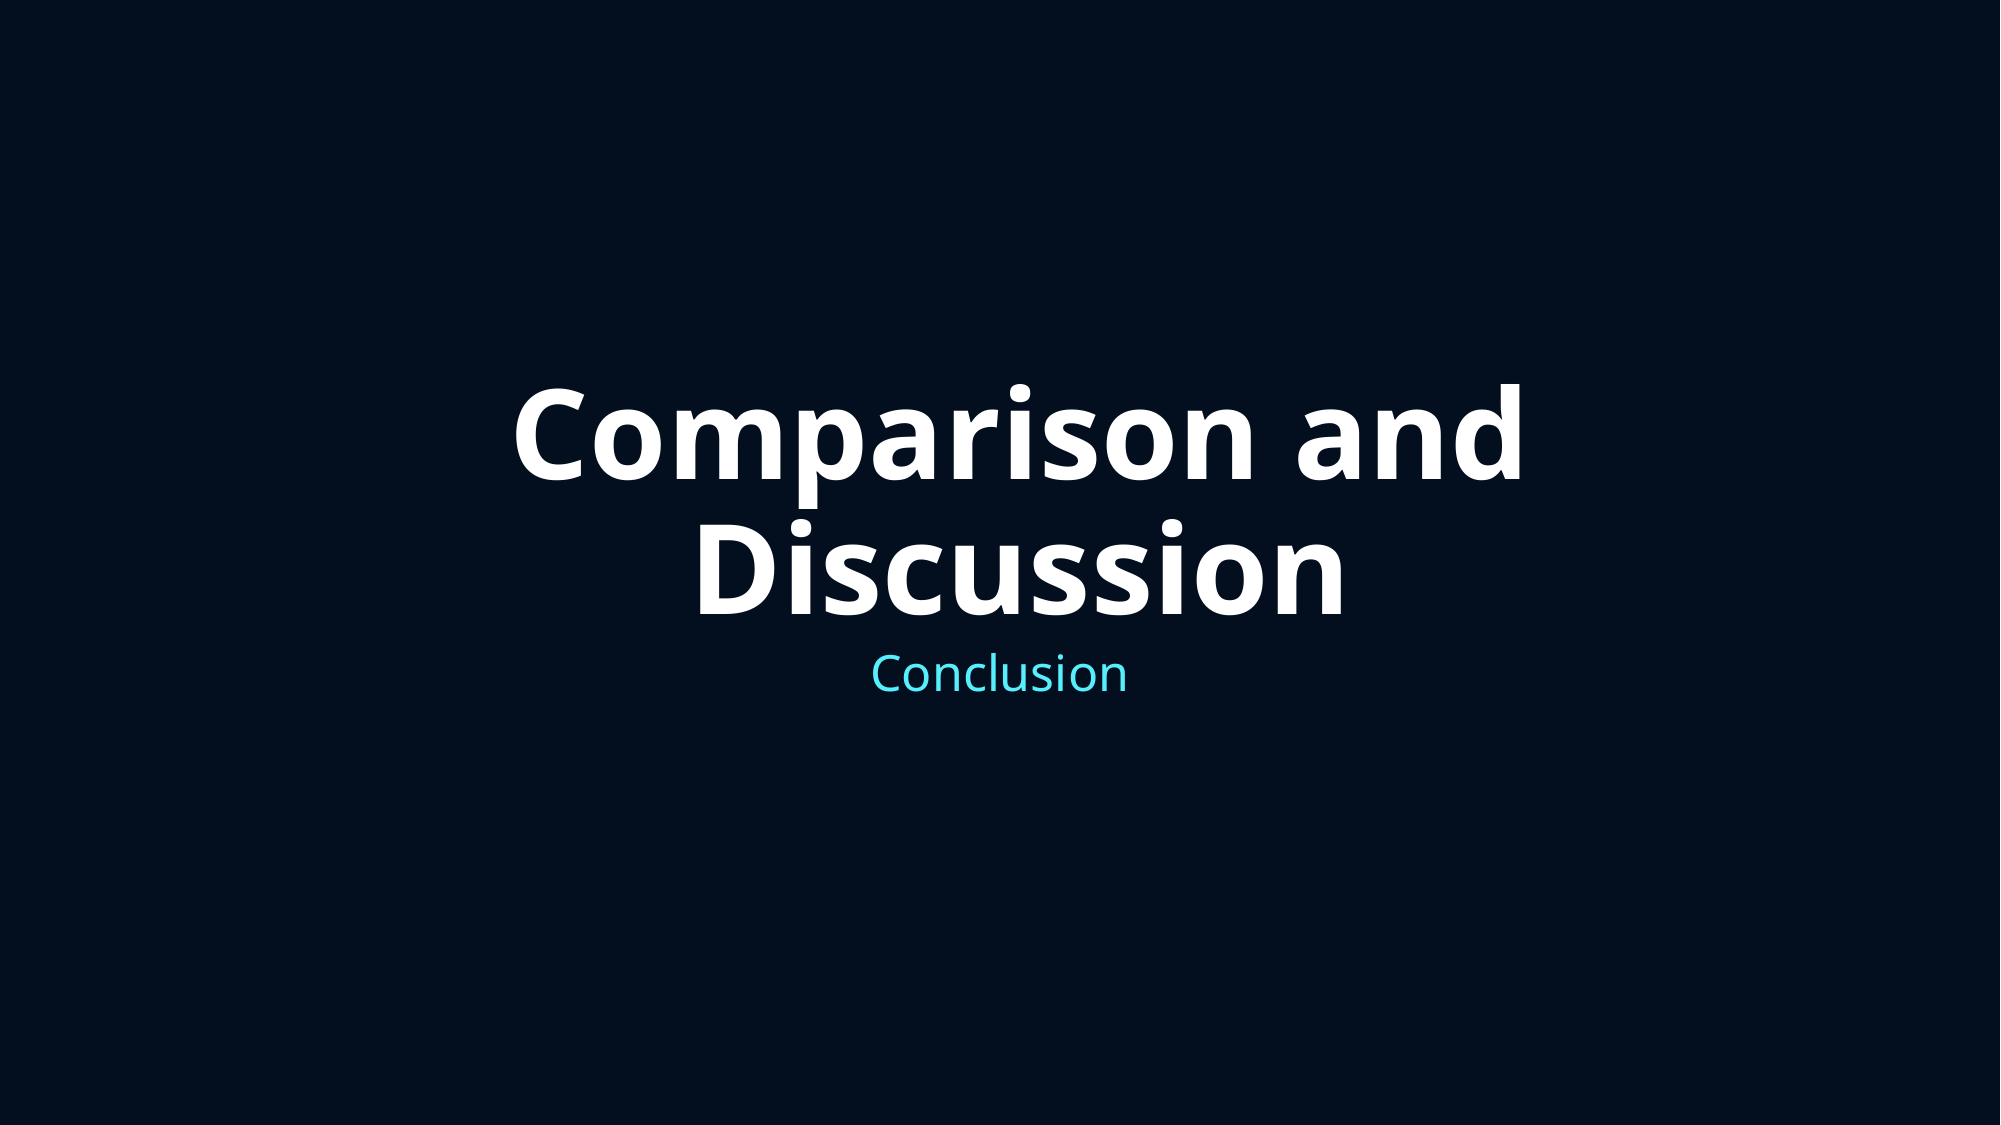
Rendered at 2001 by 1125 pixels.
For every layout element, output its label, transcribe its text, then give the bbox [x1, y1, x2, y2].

subtitle Conclusion [249, 640, 1750, 912]
title Comparison and Discussion [270, 250, 1771, 642]
